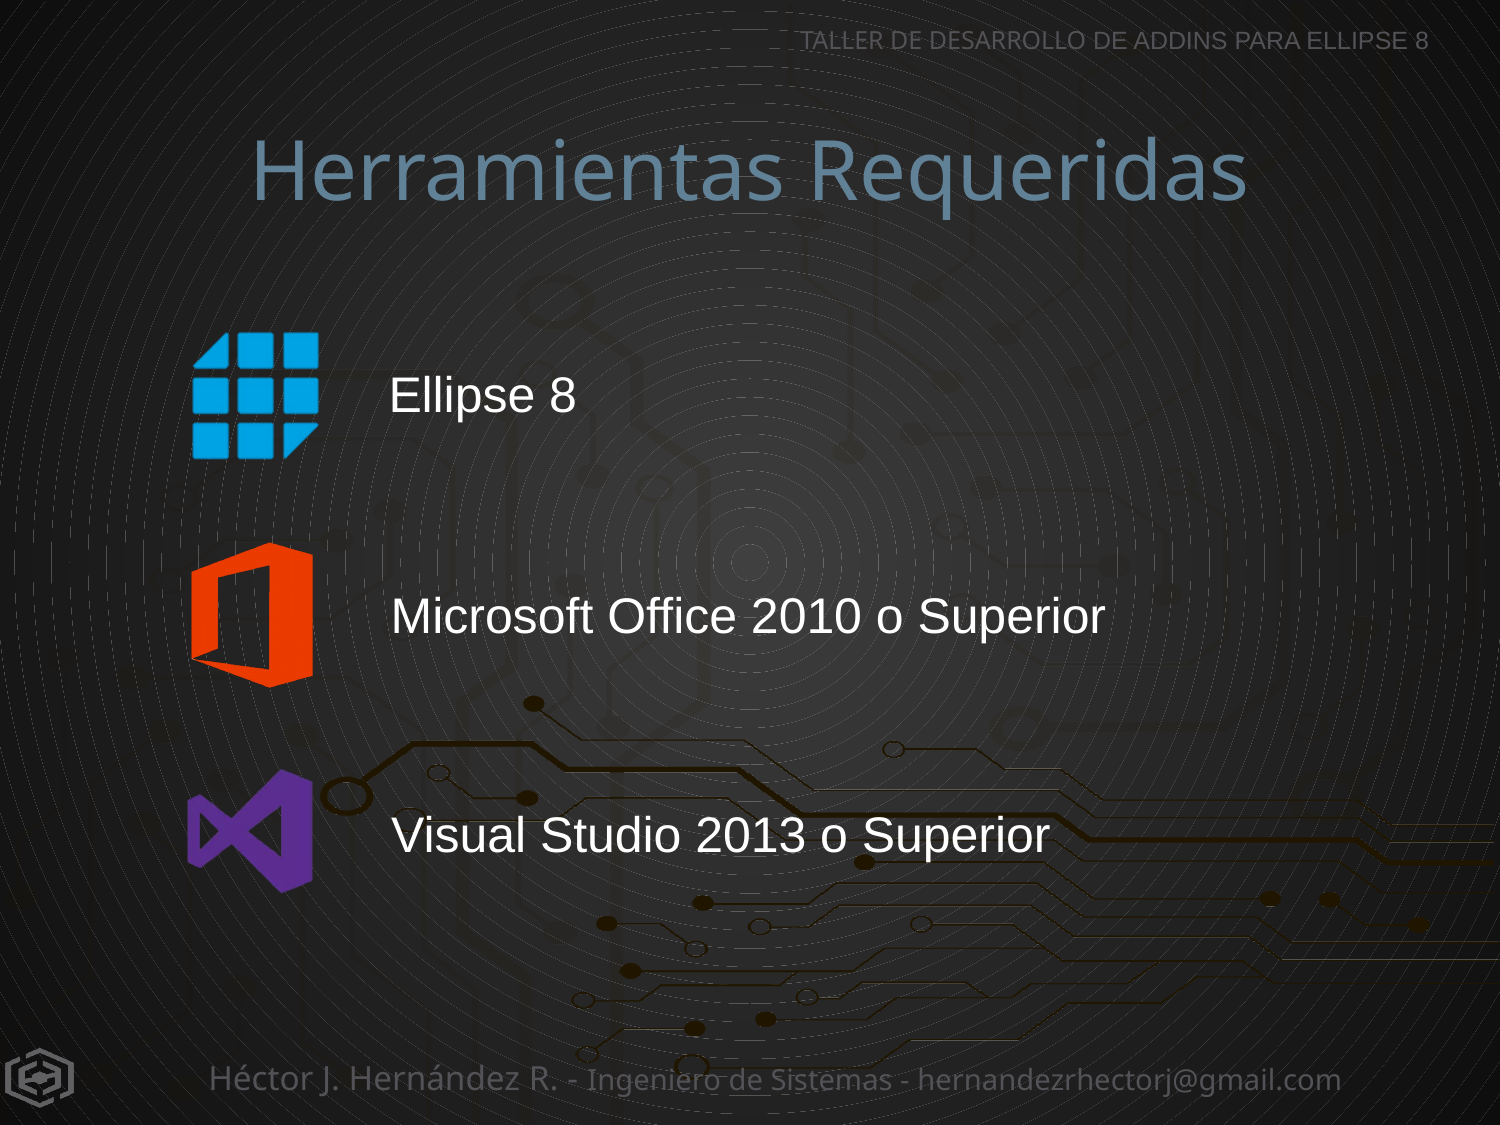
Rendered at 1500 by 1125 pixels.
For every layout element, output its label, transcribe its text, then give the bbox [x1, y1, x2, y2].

text_box Microsoft Office 2010 o Superior [375, 575, 1122, 651]
picture [0, 0, 1500, 1125]
text_box Visual Studio 2013 o Superior [376, 794, 1067, 870]
text_box Herramientas Requeridas [234, 109, 1266, 225]
text_box Ellipse 8 [373, 355, 592, 430]
